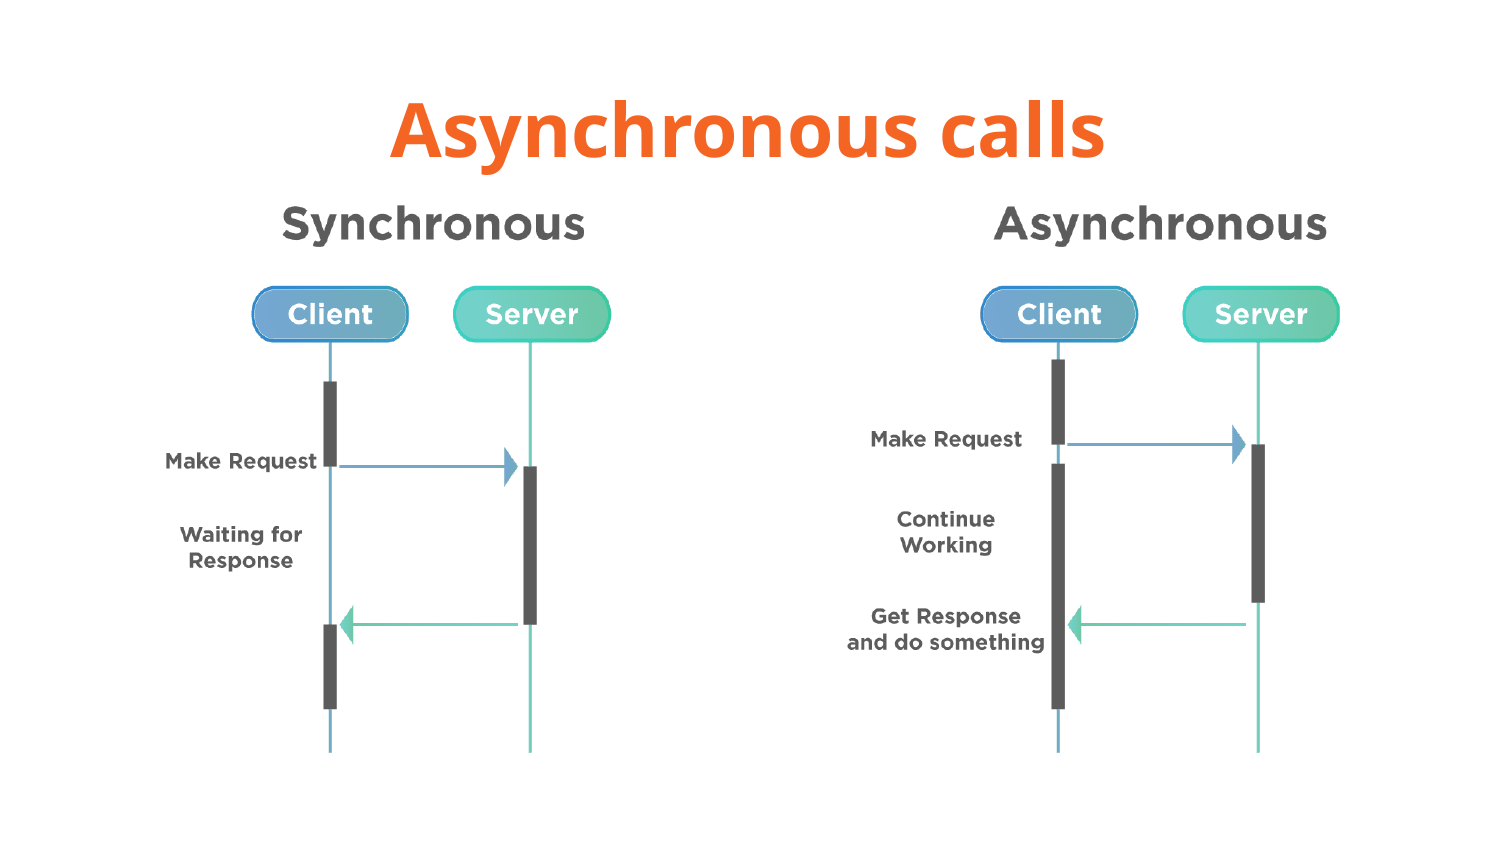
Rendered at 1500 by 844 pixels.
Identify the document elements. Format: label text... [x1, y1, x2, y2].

picture [108, 140, 1392, 809]
title Asynchronous calls [49, 67, 1448, 173]
